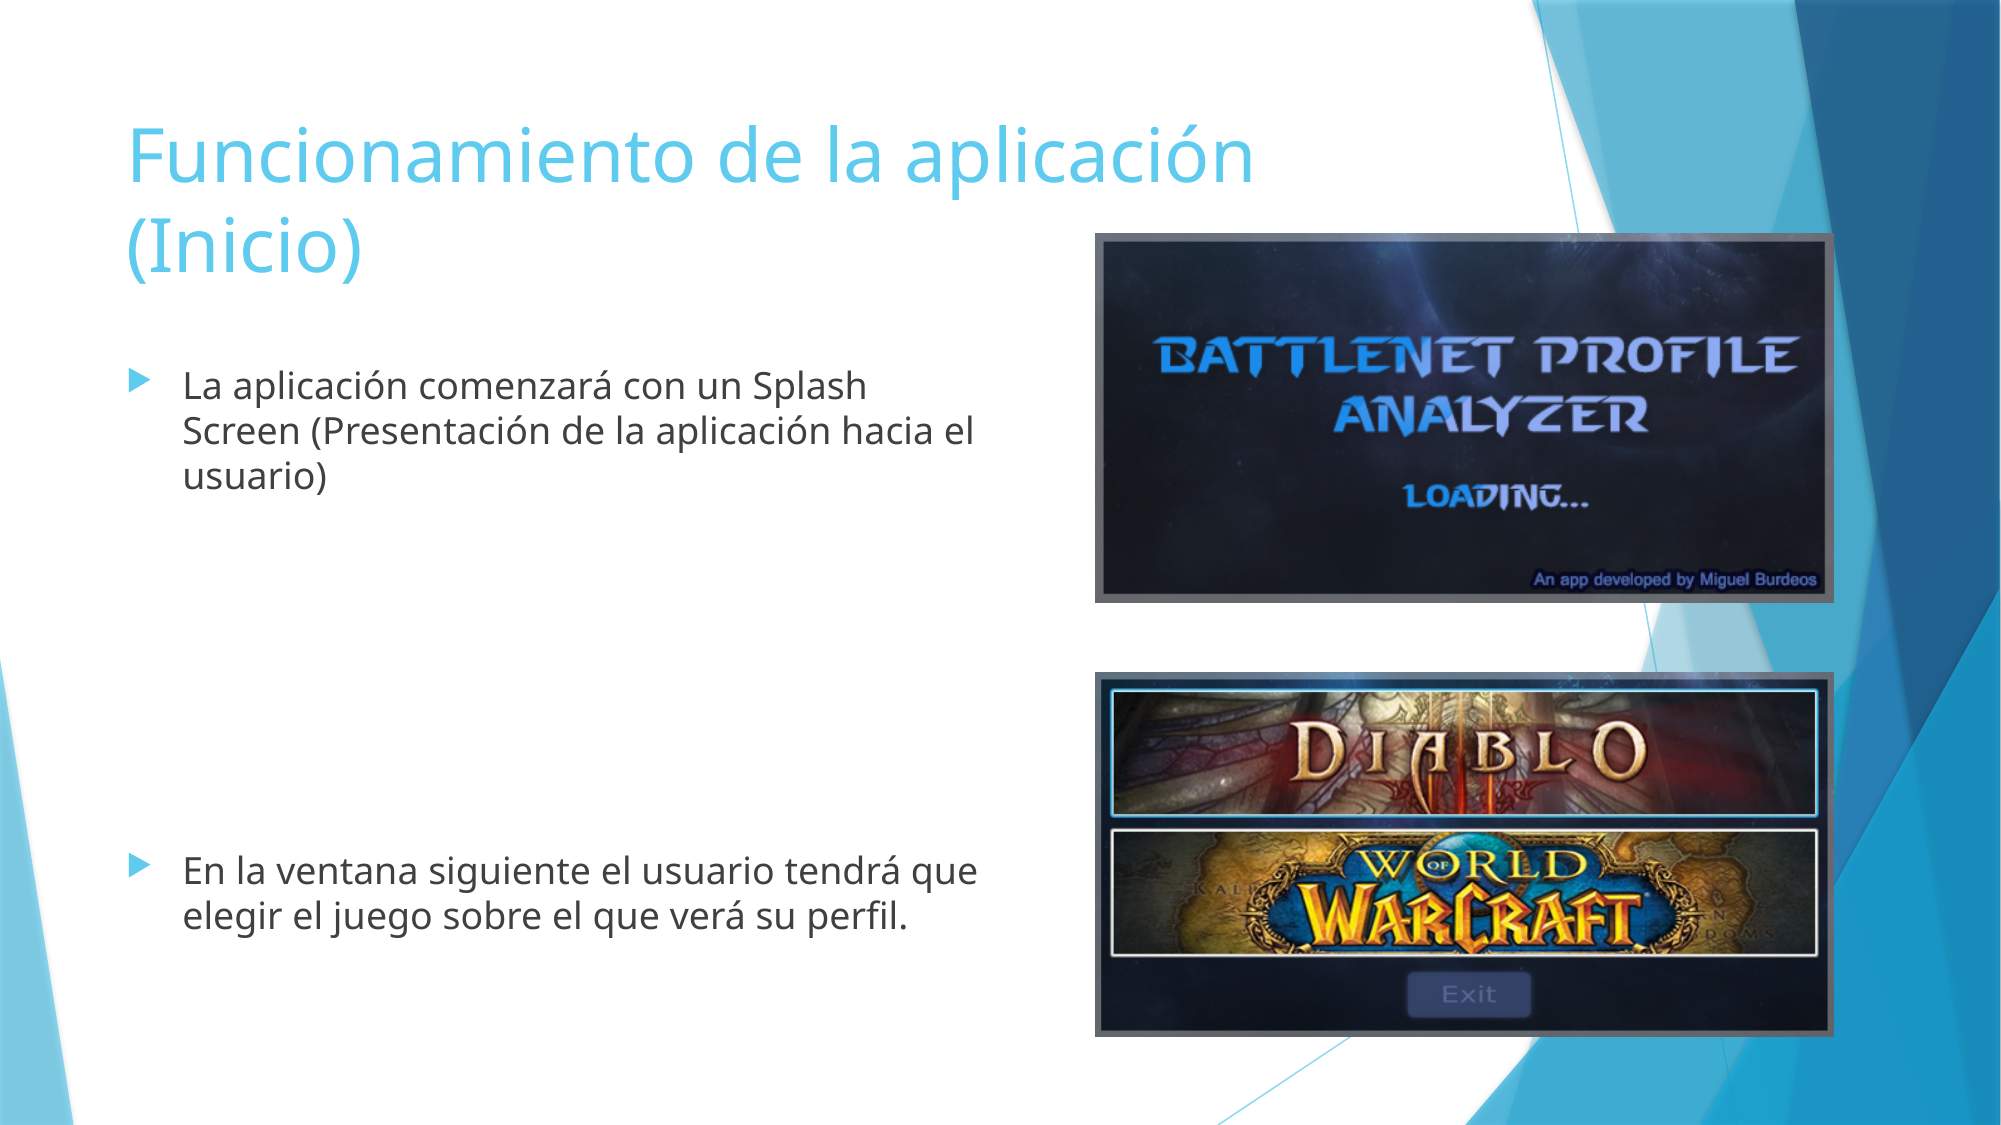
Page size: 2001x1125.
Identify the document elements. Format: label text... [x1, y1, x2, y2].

picture [1094, 233, 1834, 604]
list La aplicación comenzará con un Splash Screen (Presentación de la aplicación hacia el usuario) En la ventana siguiente el usuario tendrá que elegir el juego sobre el que verá su perfil. [111, 354, 995, 992]
title Funcionamiento de la aplicación (Inicio) [111, 99, 1522, 317]
picture [1094, 672, 1834, 1038]
